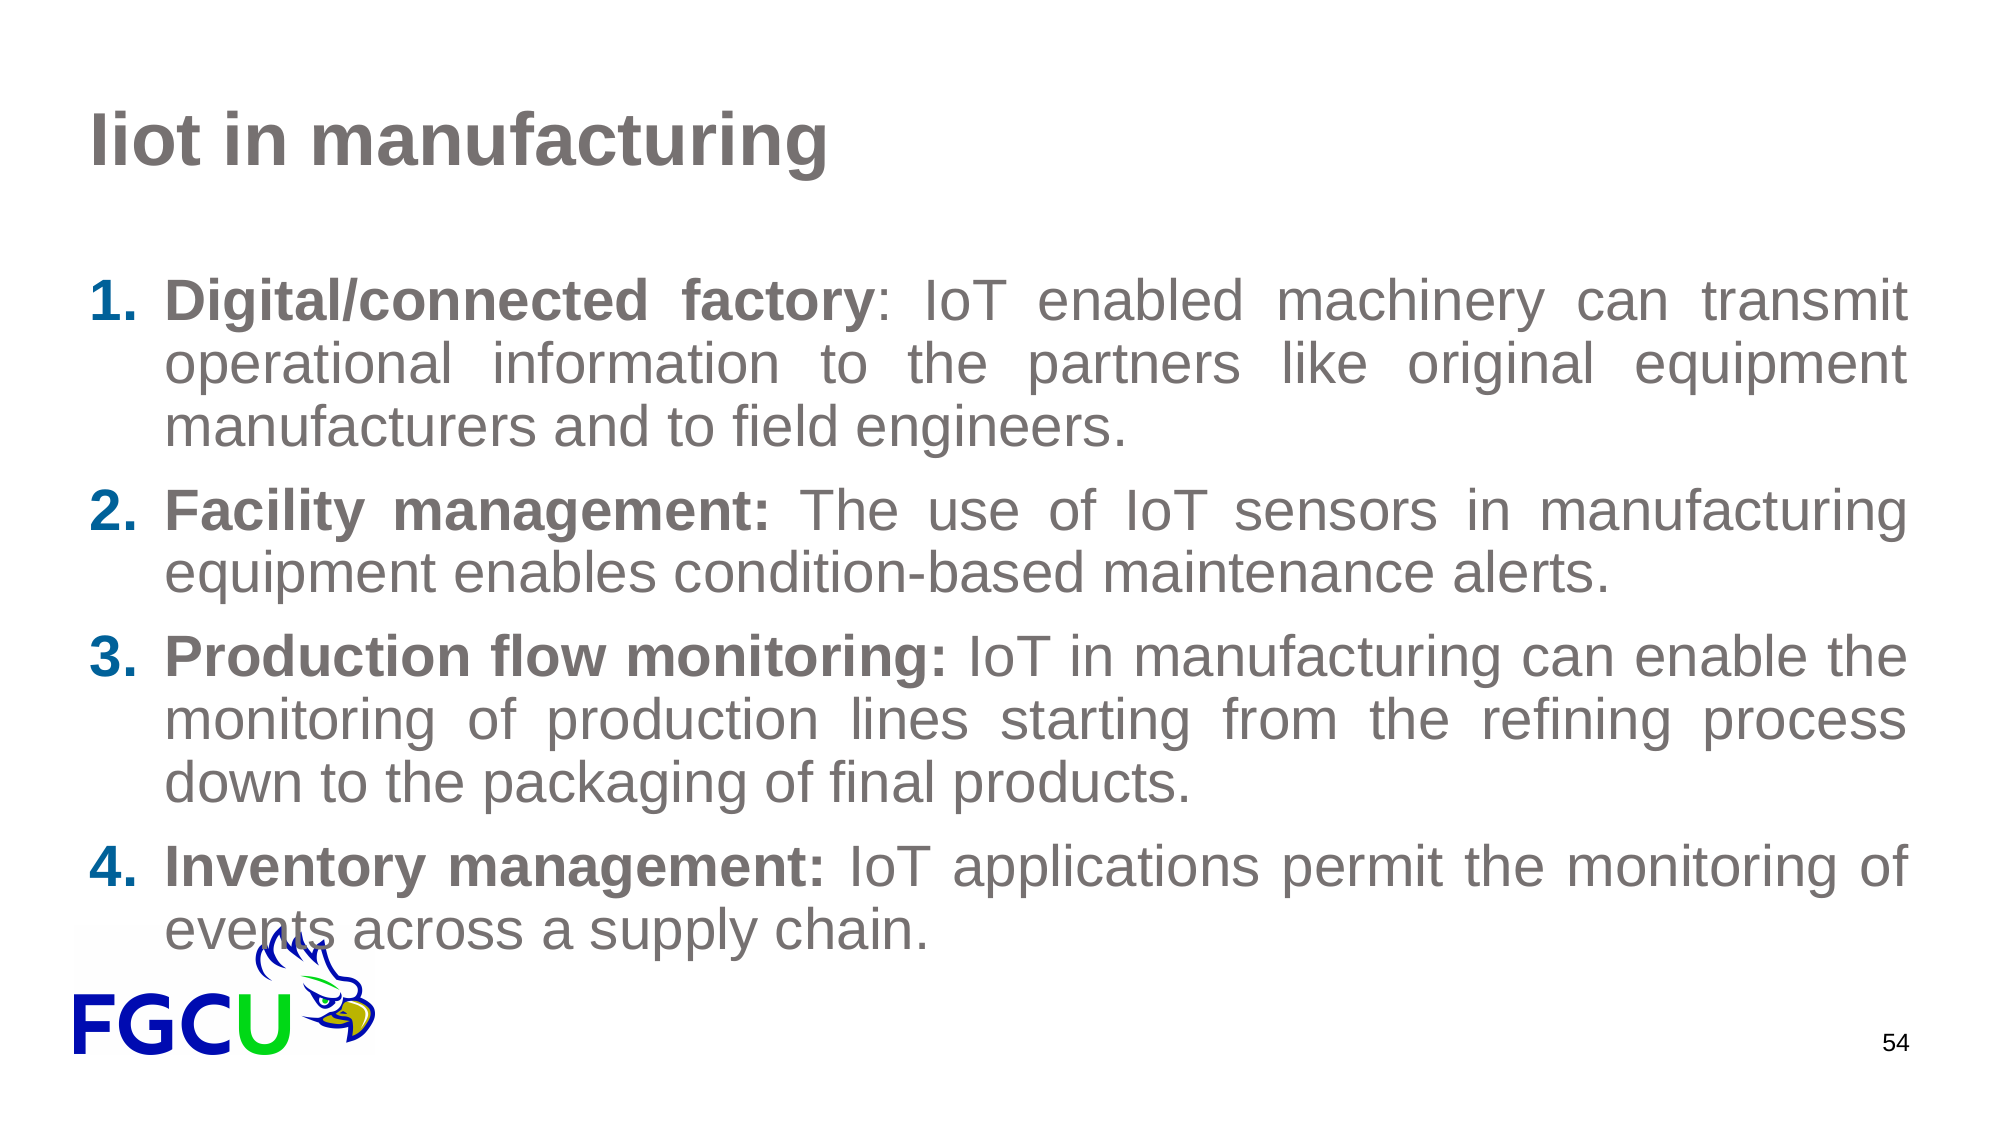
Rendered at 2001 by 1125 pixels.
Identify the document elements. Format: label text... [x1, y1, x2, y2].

slide_number 54 [1484, 1018, 1925, 1064]
title Iiot in manufacturing [75, 93, 1925, 215]
list Digital/connected factory: IoT enabled machinery can transmit operational information to the partners like original equipment manufacturers and to field engineers. Facility management: The use of IoT sensors in manufacturing equipment enables condition-based maintenance alerts. Production flow monitoring: IoT in manufacturing can enable the monitoring of production lines starting from the refining process down to the packaging of final products. Inventory management: IoT applications permit the monitoring of events across a supply chain. [75, 262, 1925, 900]
picture [74, 925, 375, 1055]
